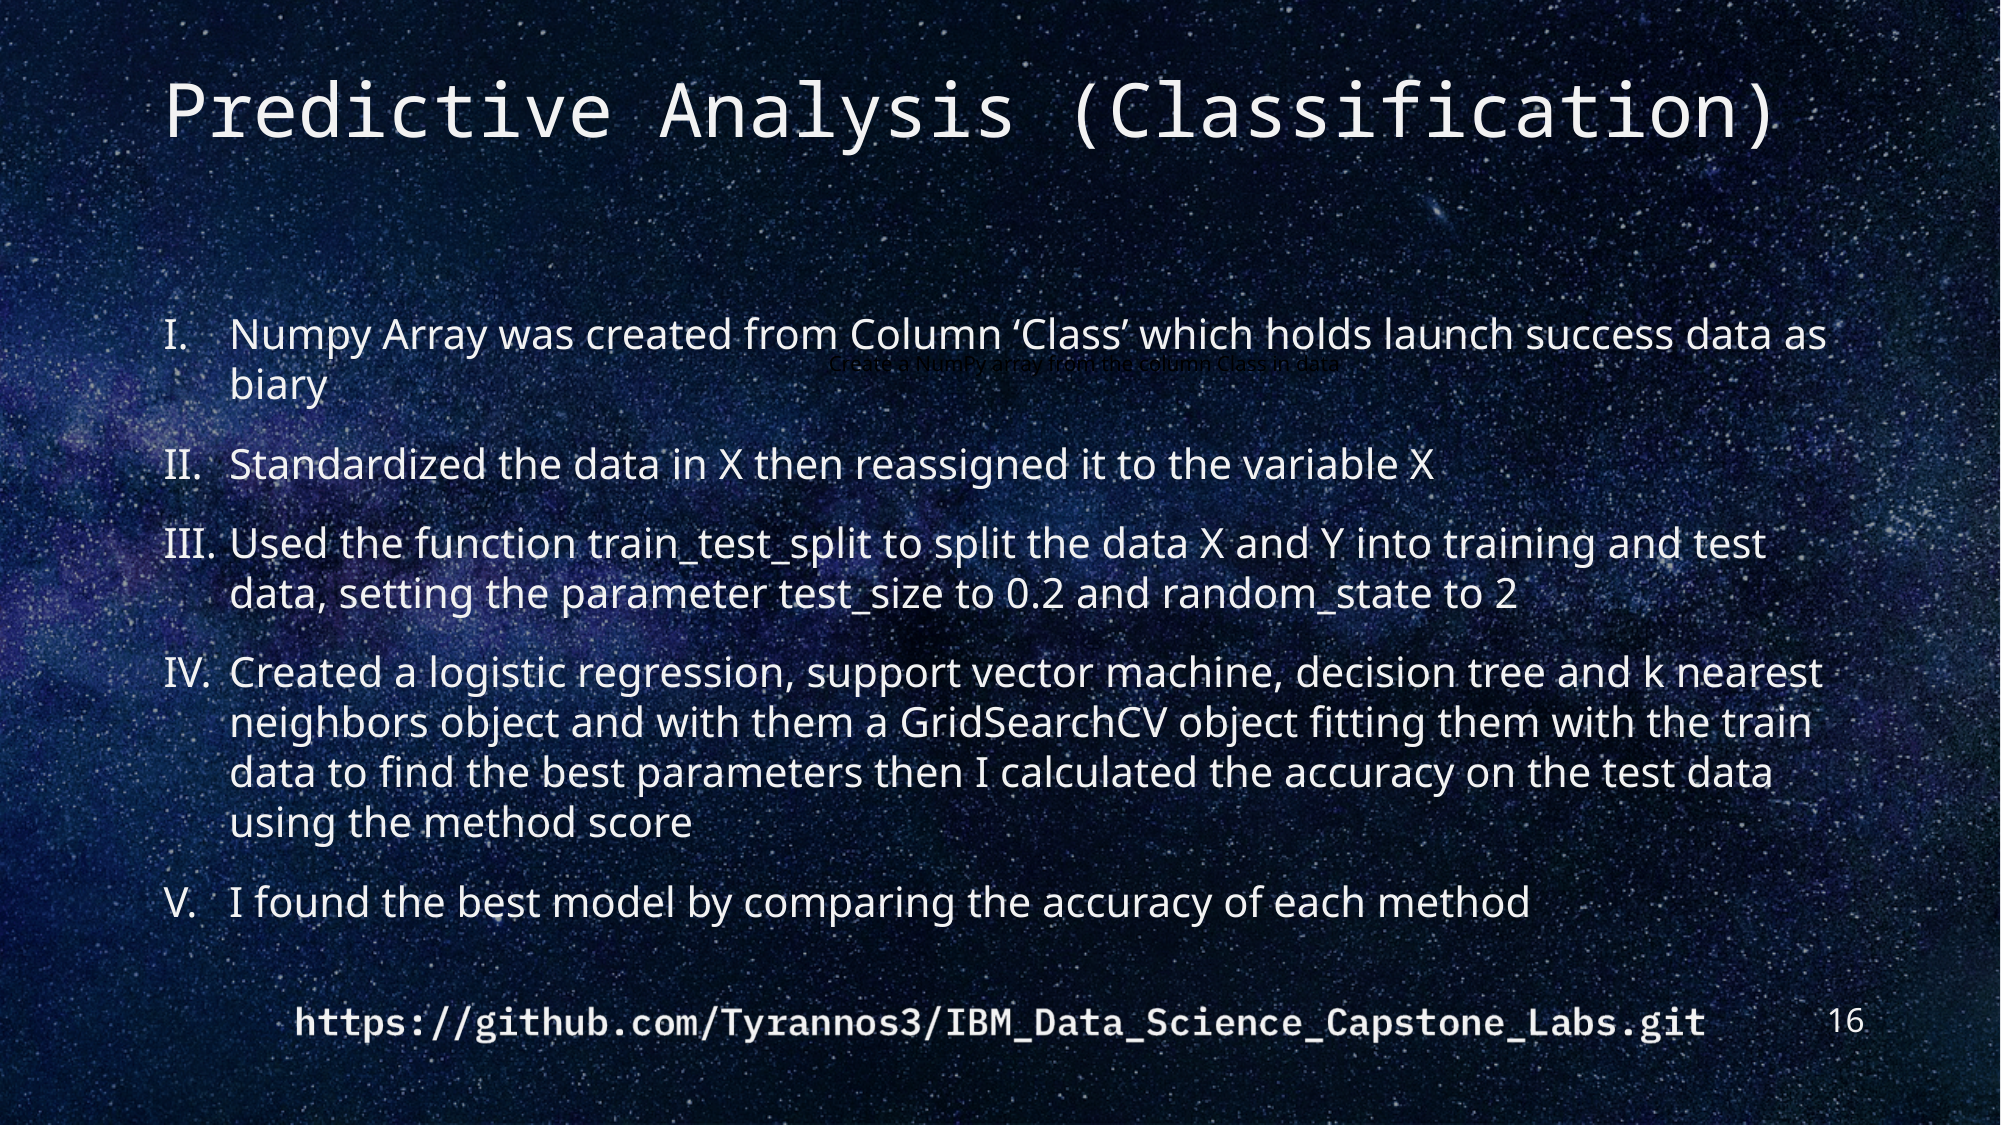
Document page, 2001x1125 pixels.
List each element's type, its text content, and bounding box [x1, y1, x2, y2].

slide_number 16 [1730, 988, 1880, 1055]
text_box [126, 88, 1852, 179]
title Predictive Analysis (Classification) [148, 65, 1874, 177]
list Numpy Array was created from Column ‘Class’ which holds launch success data as biary Standardized the data in X then reassigned it to the variable X Used the function train_test_split to split the data X and Y into training and test data, setting the parameter test_size to 0.2 and random_state to 2 Created a logistic regression, support vector machine, decision tree and k nearest neighbors object and with them a GridSearchCV object fitting them with the train data to find the best parameters then I calculated the accuracy on the test data using the method score I found the best model by comparing the accuracy of each method [148, 300, 1874, 1015]
picture [0, 0, 2001, 1125]
